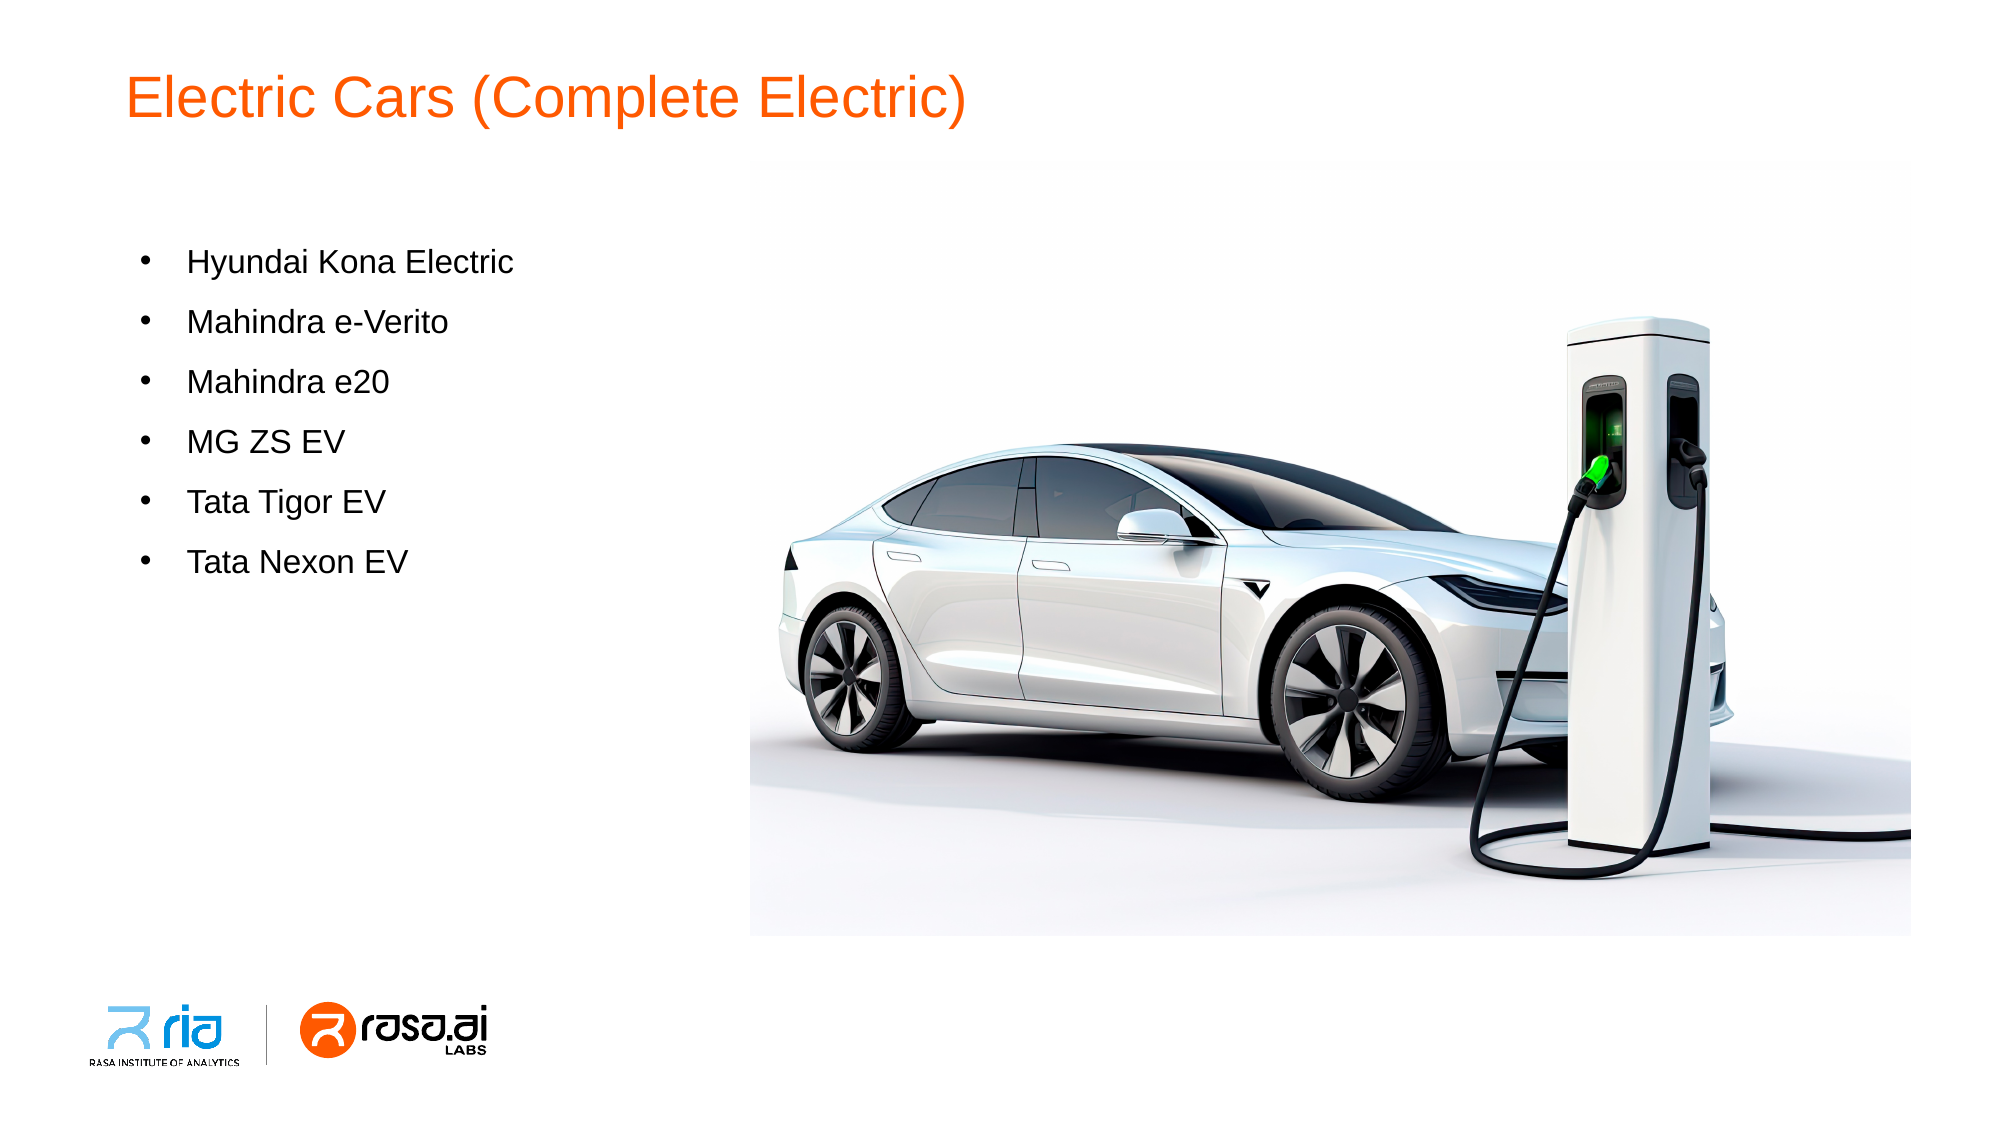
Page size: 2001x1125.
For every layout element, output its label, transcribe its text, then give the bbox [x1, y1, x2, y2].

text_box Hyundai Kona Electric Mahindra e-Verito Mahindra e20 MG ZS EV Tata Tigor EV Tata Nexon EV [124, 213, 706, 588]
picture [78, 992, 250, 1078]
picture [749, 161, 1911, 936]
title Electric Cars (Complete Electric) [125, 59, 1791, 131]
